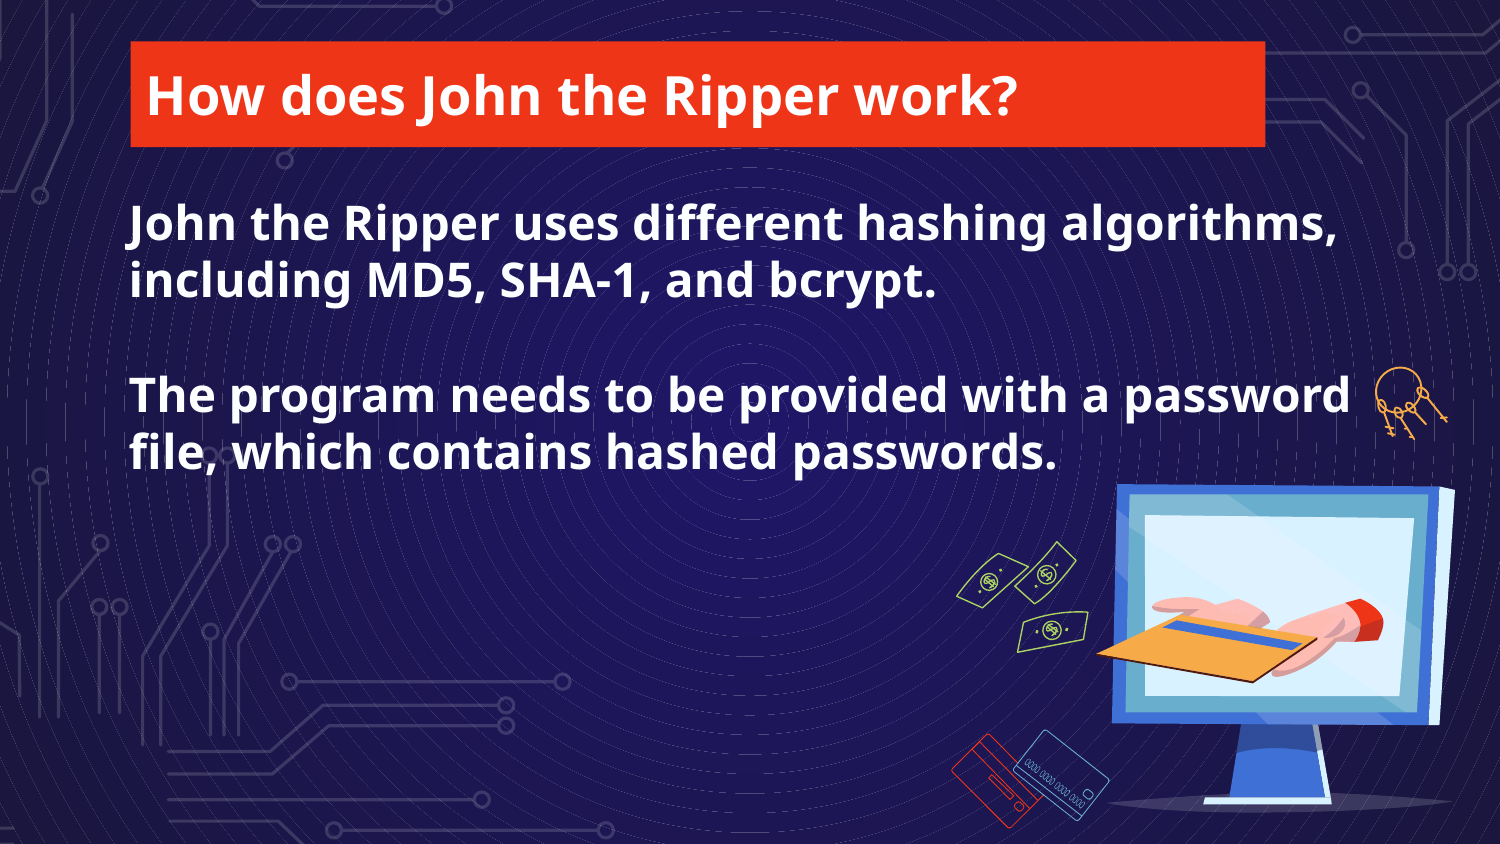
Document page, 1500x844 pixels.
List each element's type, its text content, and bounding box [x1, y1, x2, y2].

title How does John the Ripper work? [130, 41, 1266, 148]
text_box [940, 356, 1456, 844]
subtitle John the Ripper uses different hashing algorithms, including MD5, SHA-1, and bcrypt. The program needs to be provided with a password file, which contains hashed passwords. [113, 243, 1446, 486]
